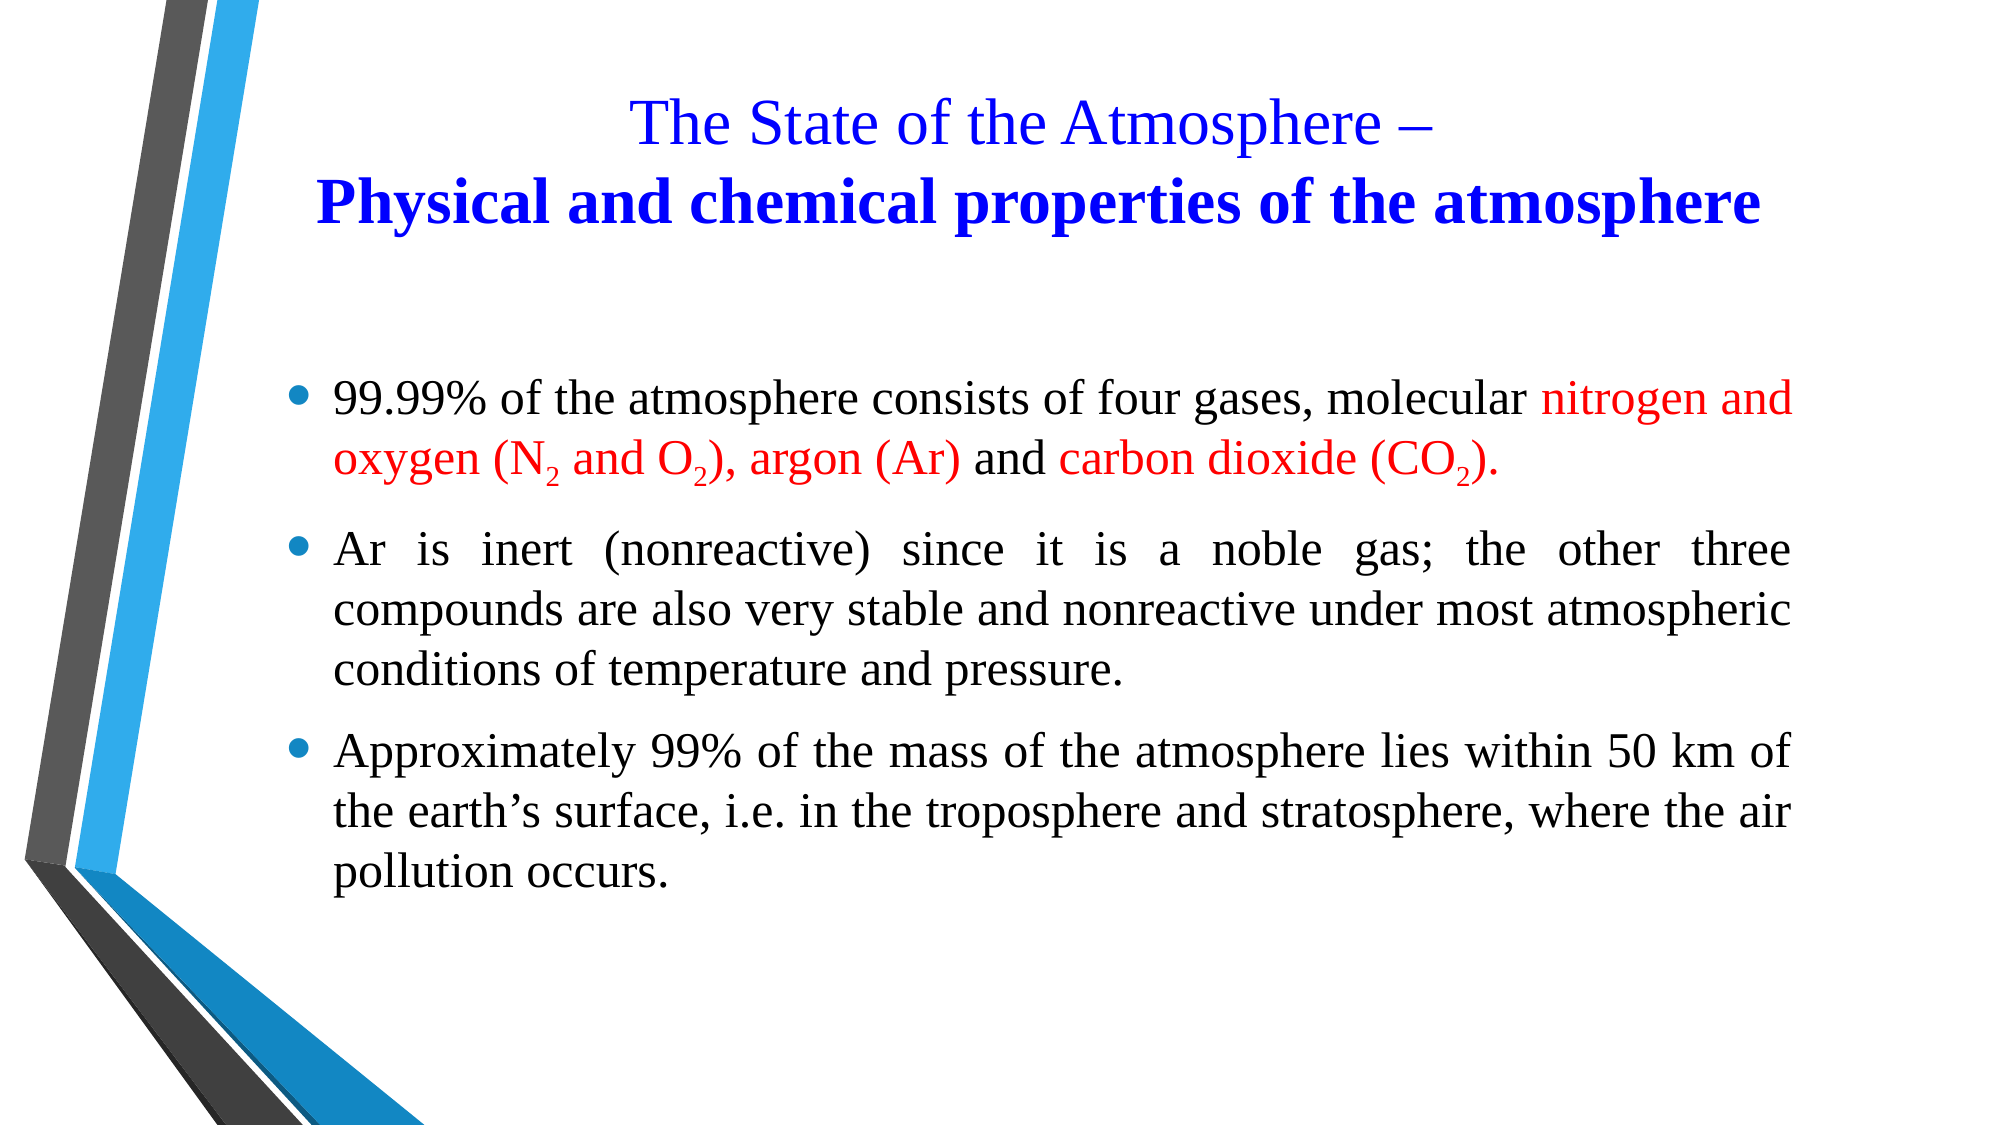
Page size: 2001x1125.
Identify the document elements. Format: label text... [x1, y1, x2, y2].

list 99.99% of the atmosphere consists of four gases, molecular nitrogen and oxygen (N2 and O2), argon (Ar) and carbon dioxide (CO2). Ar is inert (nonreactive) since it is a noble gas; the other three compounds are also very stable and nonreactive under most atmospheric conditions of temperature and pressure. Approximately 99% of the mass of the atmosphere lies within 50 km of the earth’s surface, i.e. in the troposphere and stratosphere, where the air pollution occurs. [271, 356, 1808, 1020]
title The State of the Atmosphere – Physical and chemical properties of the atmosphere [271, 60, 1808, 255]
